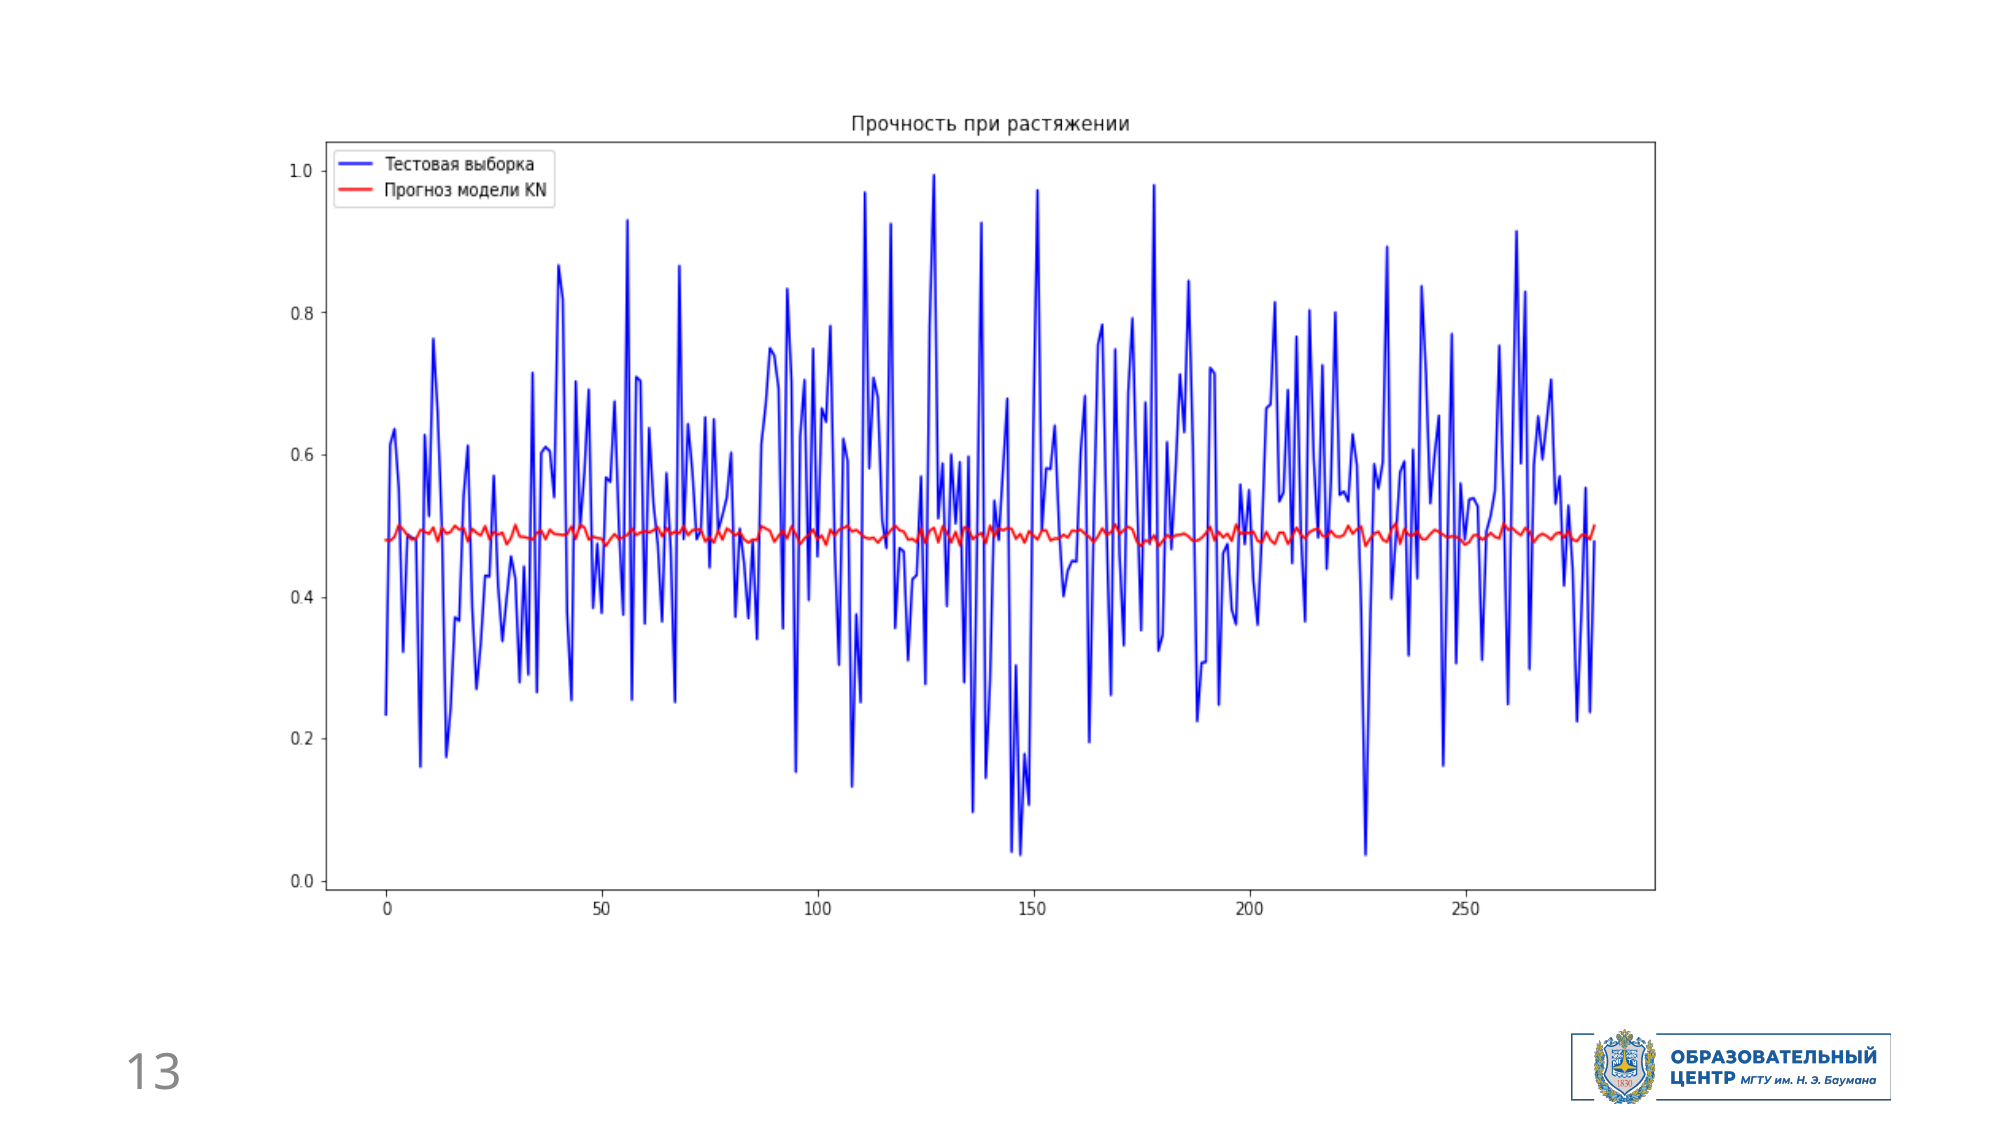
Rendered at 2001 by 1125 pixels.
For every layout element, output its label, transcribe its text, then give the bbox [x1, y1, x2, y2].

picture [278, 102, 1666, 932]
slide_number 13 [109, 1043, 248, 1104]
picture [1571, 1029, 1891, 1104]
